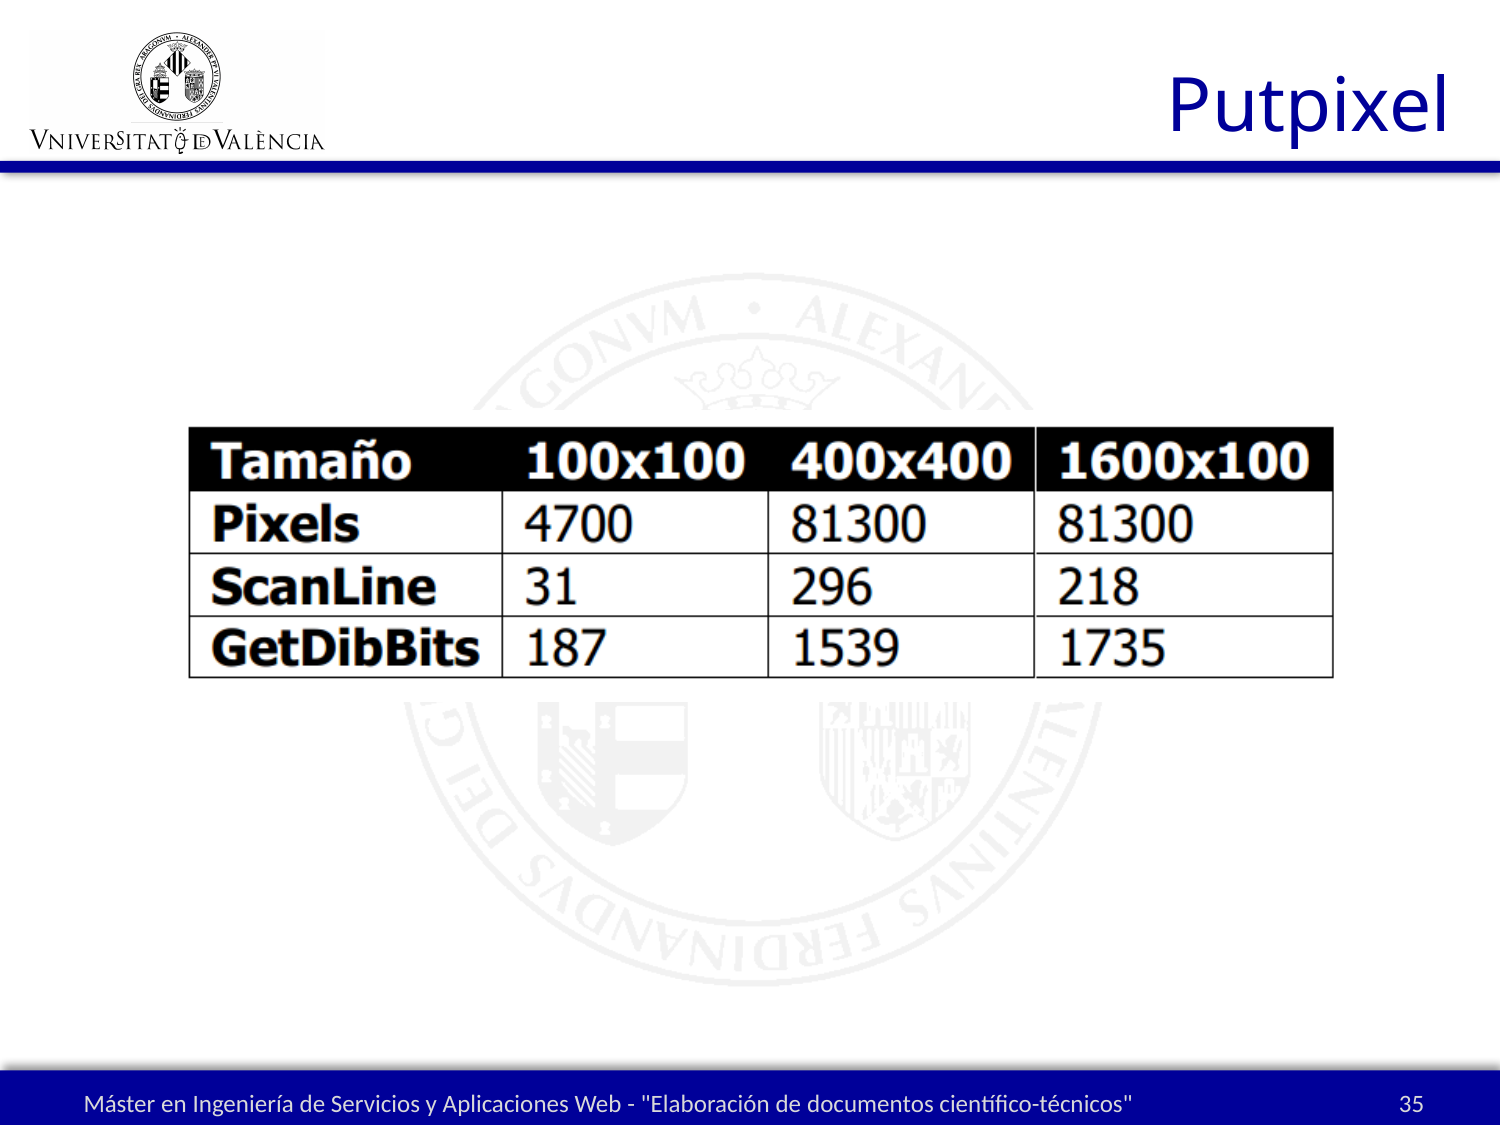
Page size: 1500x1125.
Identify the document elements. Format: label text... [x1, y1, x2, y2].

picture [29, 30, 325, 154]
slide_number 35 [1364, 1070, 1440, 1125]
title Putpixel [360, 16, 1466, 154]
footer Máster en Ingeniería de Servicios y Aplicaciones Web - "Elaboración de documentos científico-técnicos" [68, 1070, 1353, 1125]
picture [167, 255, 1395, 994]
